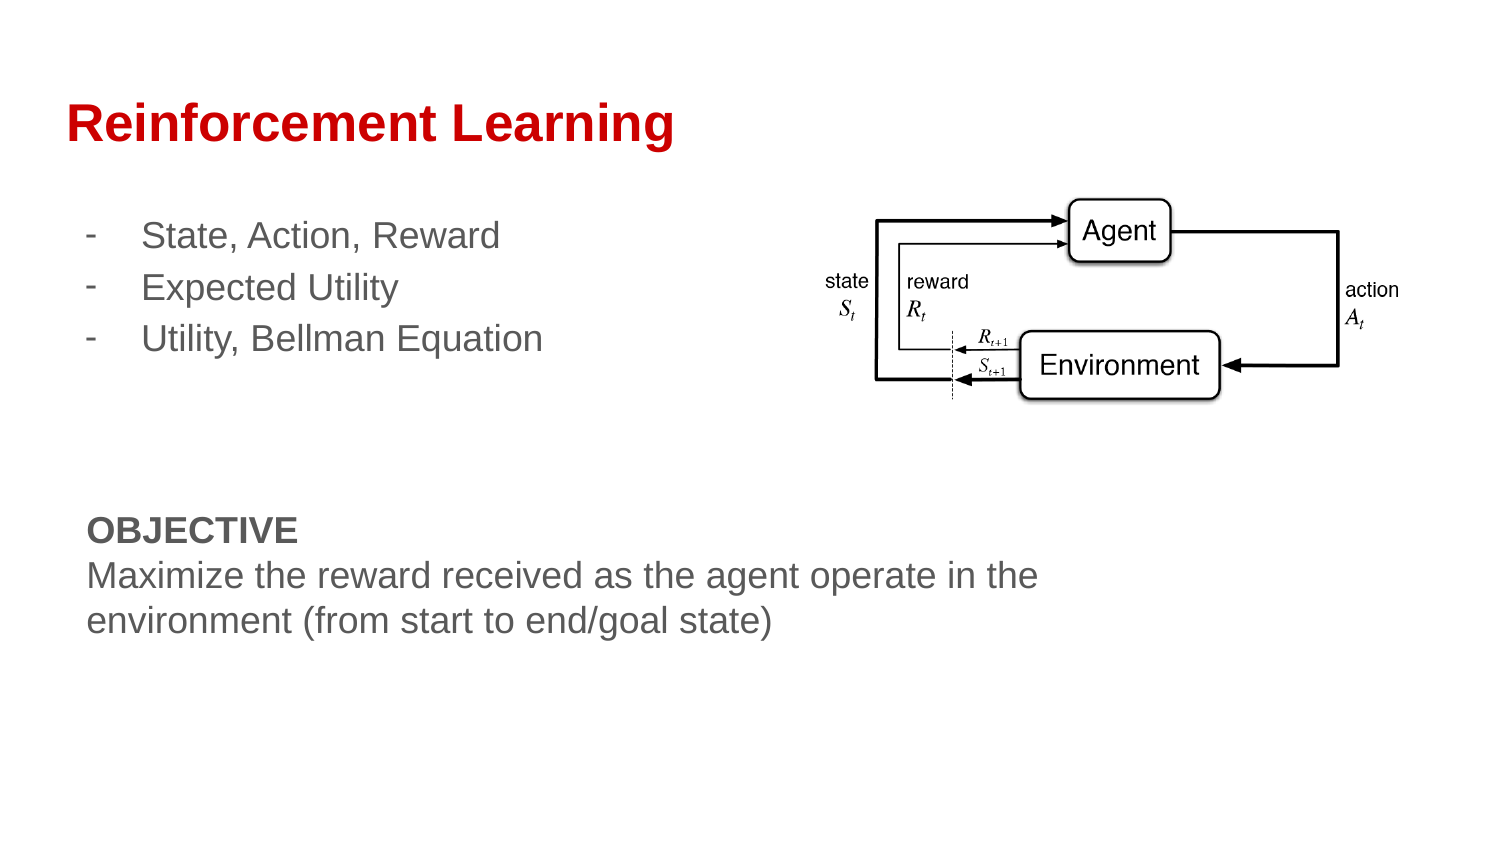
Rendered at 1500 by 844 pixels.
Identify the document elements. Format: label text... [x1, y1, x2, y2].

picture [804, 178, 1407, 412]
text_box OBJECTIVE Maximize the reward received as the agent operate in the environment (from start to end/goal state) [71, 491, 1120, 782]
title Reinforcement Learning [51, 72, 1449, 167]
list State, Action, Reward Expected Utility Utility, Bellman Equation [51, 189, 729, 369]
